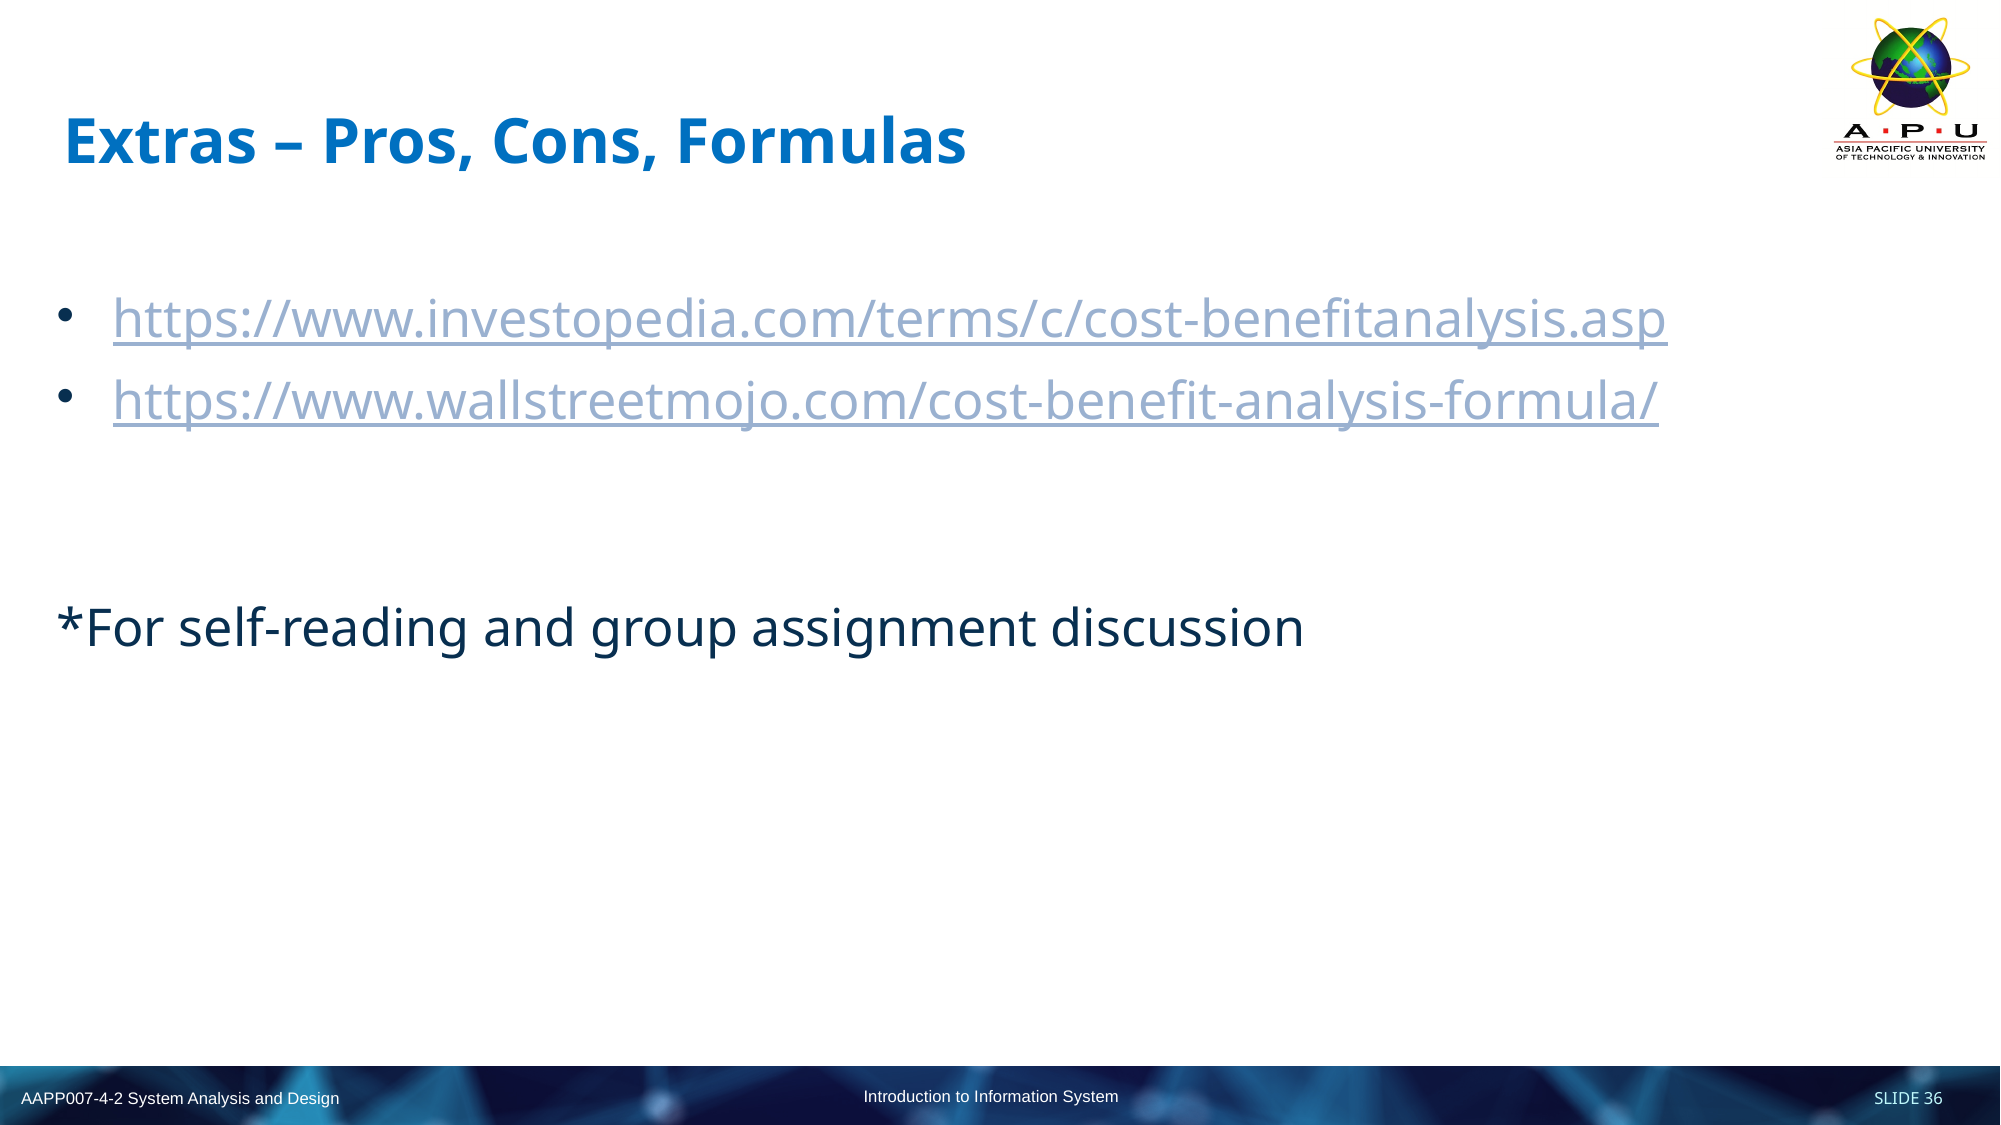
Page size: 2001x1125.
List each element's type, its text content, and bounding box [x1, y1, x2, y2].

picture [0, 1066, 2000, 1125]
title Extras – Pros, Cons, Formulas [48, 45, 1764, 233]
list https://www.investopedia.com/terms/c/cost-benefitanalysis.asp https://www.wallstreetmojo.com/cost-benefit-analysis-formula/ *For self-reading and group assignment discussion [41, 278, 1969, 1021]
picture [1822, 0, 2000, 178]
